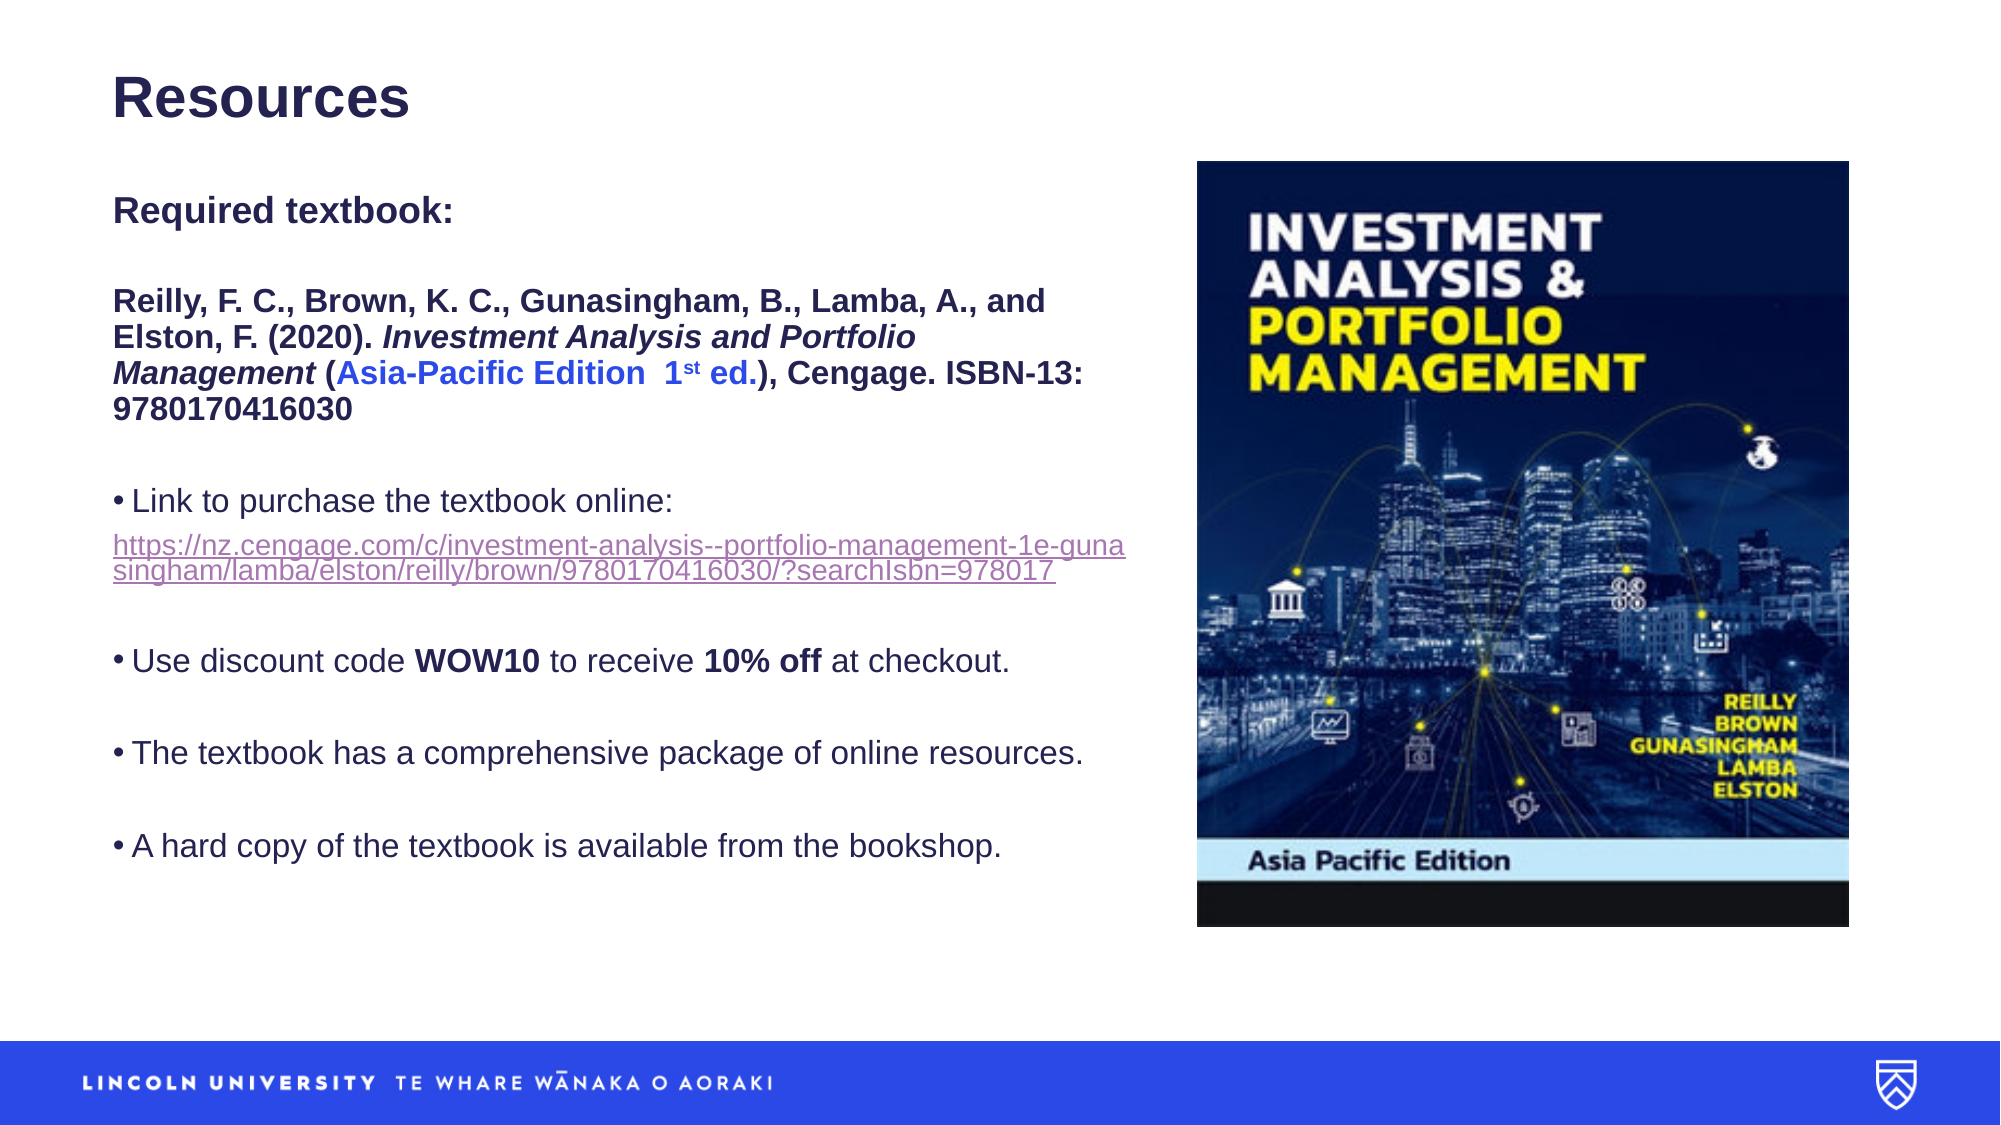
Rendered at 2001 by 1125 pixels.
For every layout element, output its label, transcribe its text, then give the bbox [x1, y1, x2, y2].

picture [1197, 161, 1849, 928]
list Required textbook: Reilly, F. C., Brown, K. C., Gunasingham, B., Lamba, A., and Elston, F. (2020). Investment Analysis and Portfolio Management (Asia-Pacific Edition 1st ed.), Cengage. ISBN-13: 9780170416030 Link to purchase the textbook online: https://nz.cengage.com/c/investment-analysis--portfolio-management-1e-gunasingham/lamba/elston/reilly/brown/9780170416030/?searchIsbn=978017 Use discount code WOW10 to receive 10% off at checkout. The textbook has a comprehensive package of online resources. A hard copy of the textbook is available from the bookshop. [98, 183, 1147, 970]
title Resources [98, 59, 1789, 278]
picture [0, 1041, 2000, 1125]
